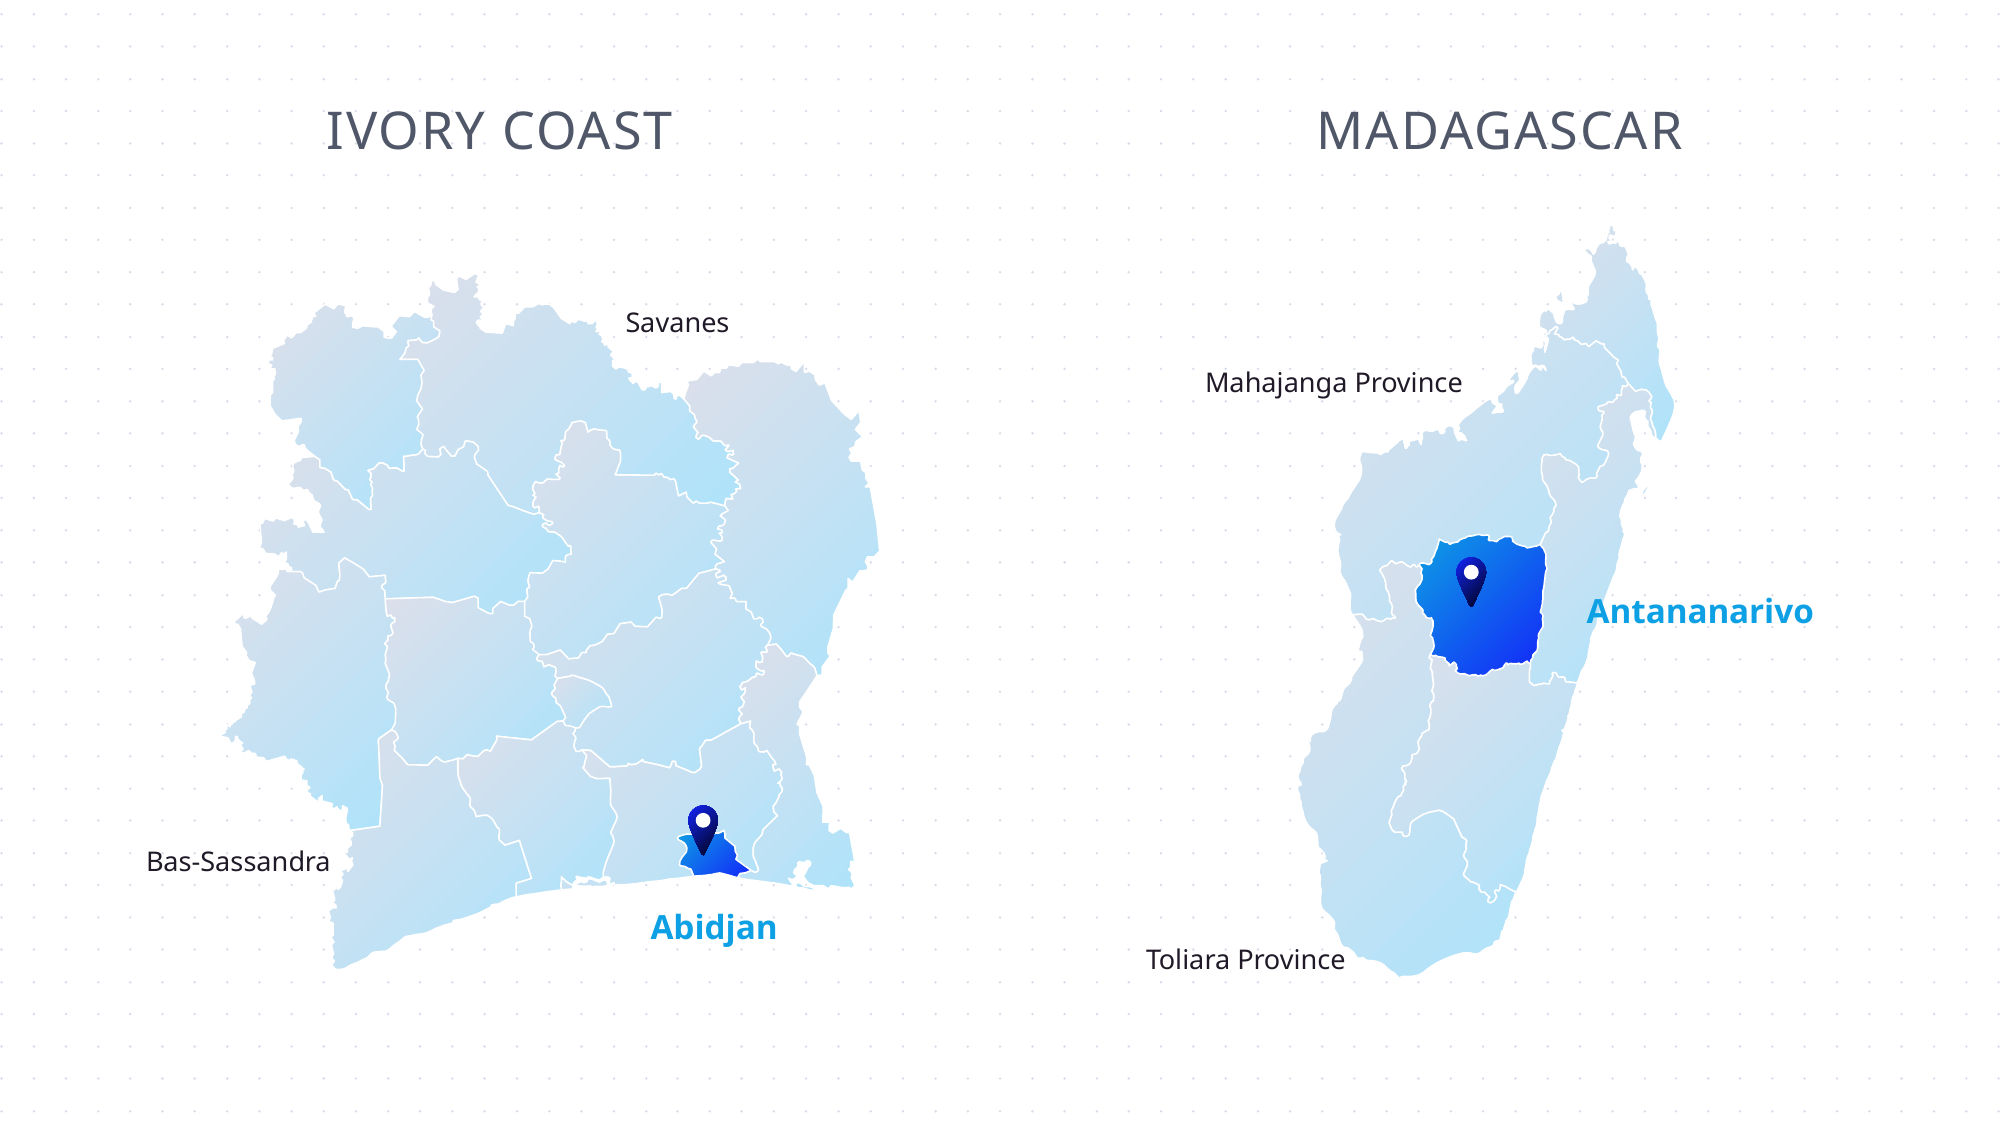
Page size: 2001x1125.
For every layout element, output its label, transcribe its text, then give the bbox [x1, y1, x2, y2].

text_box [137, 305, 1821, 976]
text_box MADAGASCAR [1128, 89, 1872, 167]
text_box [1455, 556, 1487, 608]
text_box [219, 273, 881, 305]
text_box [687, 804, 719, 856]
text_box IVORY COAST [202, 89, 798, 167]
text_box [1296, 224, 1677, 305]
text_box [1296, 976, 1677, 980]
